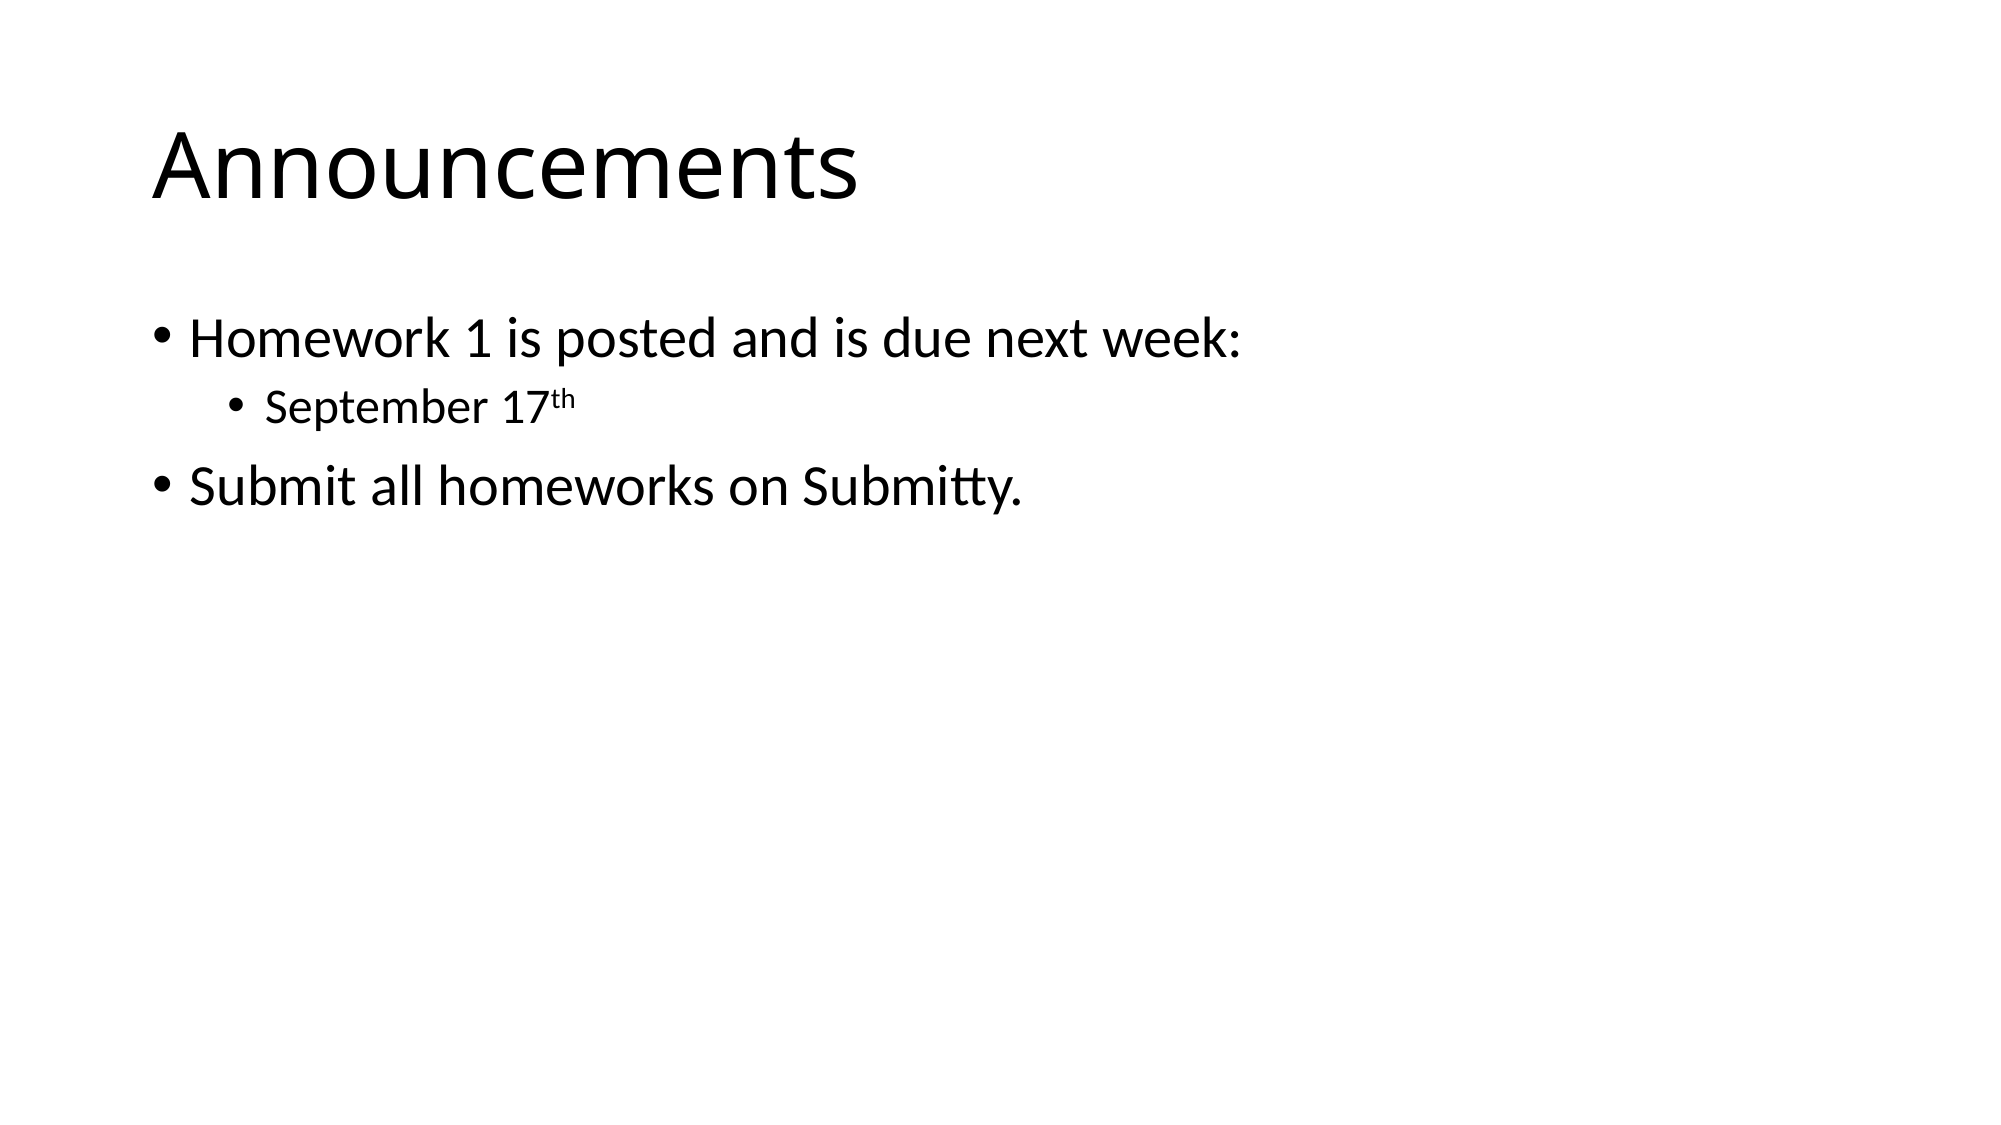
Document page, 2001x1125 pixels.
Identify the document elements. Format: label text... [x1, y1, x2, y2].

list Homework 1 is posted and is due next week: September 17th Submit all homeworks on Submitty. [137, 299, 1863, 1014]
title Announcements [137, 59, 1863, 278]
